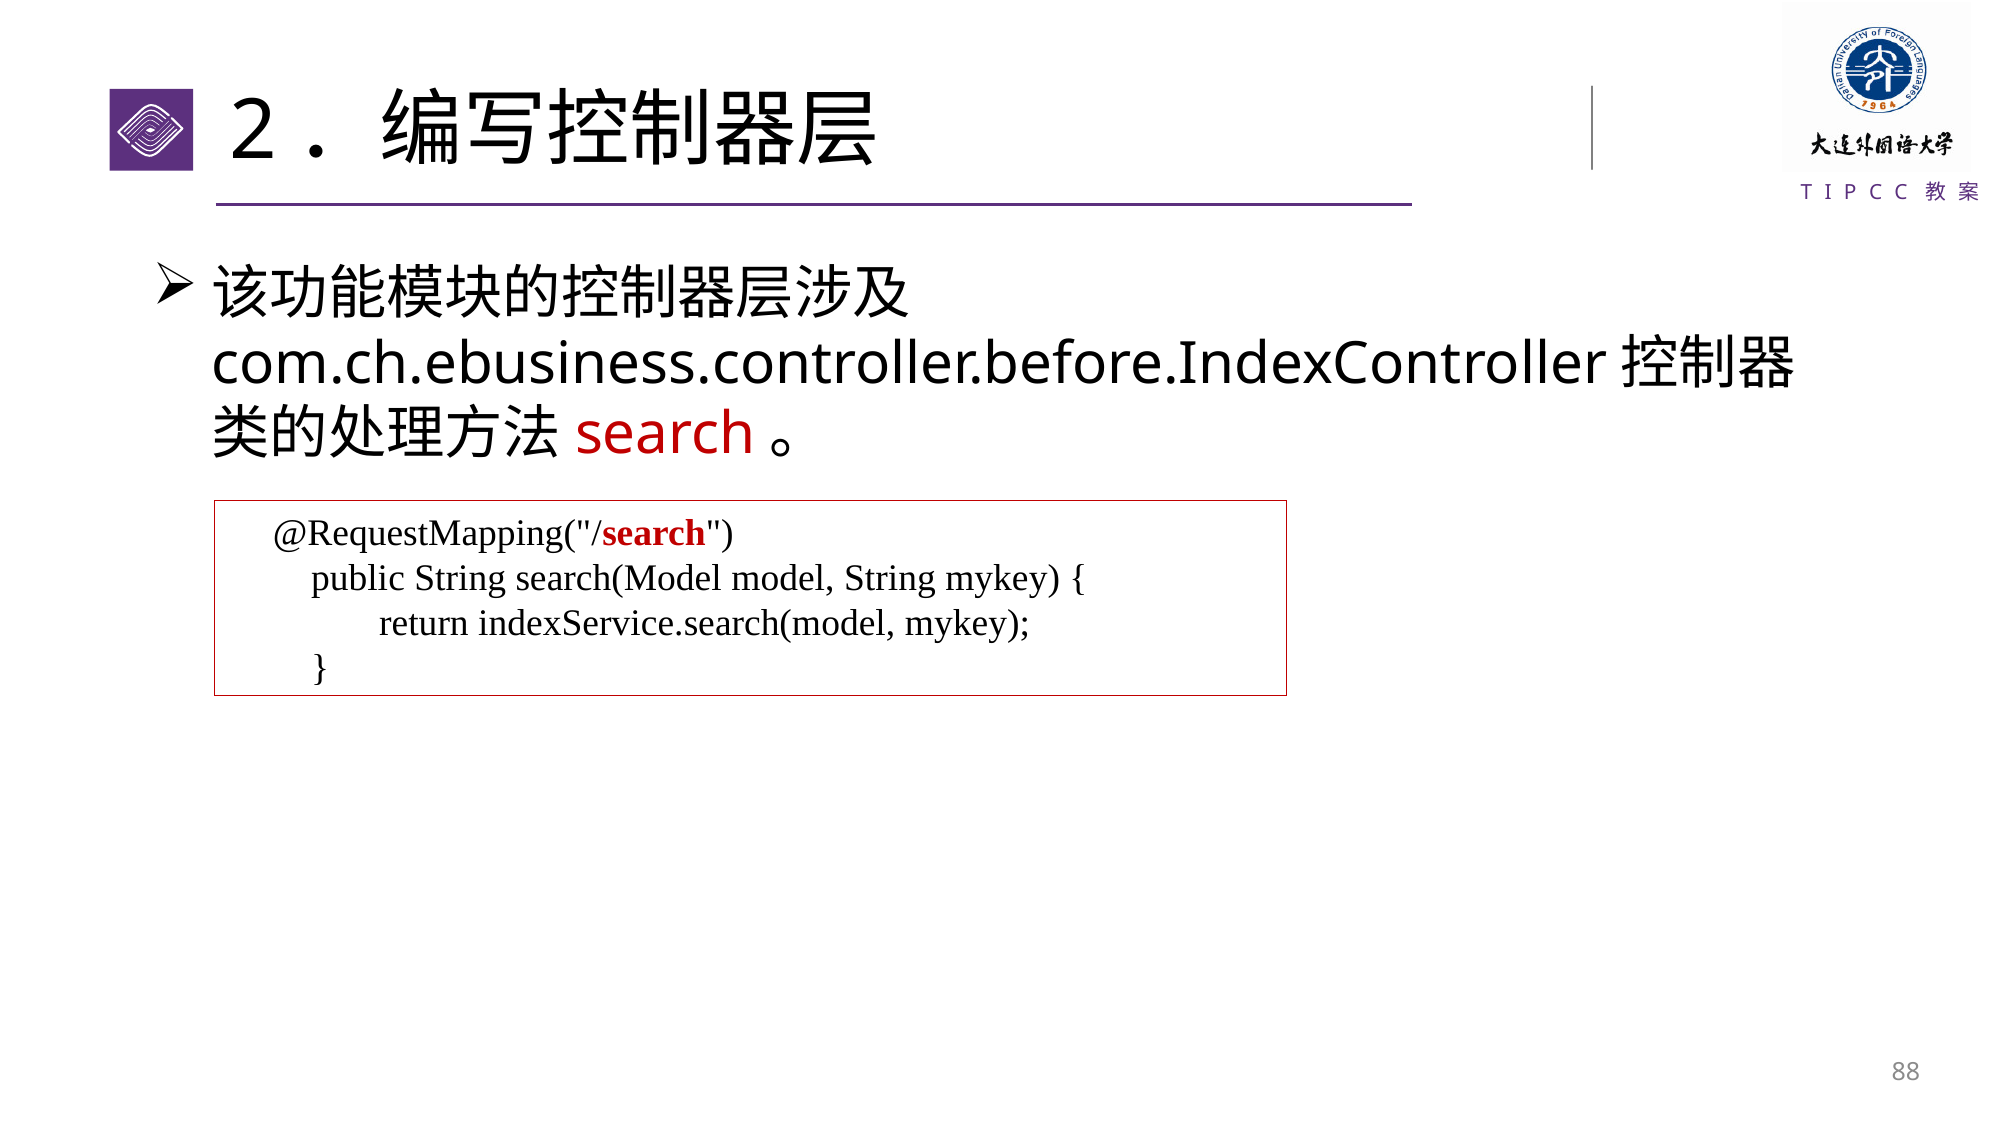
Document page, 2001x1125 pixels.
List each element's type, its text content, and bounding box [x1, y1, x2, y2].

picture [1782, 2, 1971, 172]
list 该功能模块的控制器层涉及com.ch.ebusiness.controller.before.IndexController控制器类的处理方法search。 [137, 247, 1863, 1001]
text_box @RequestMapping("/search") public String search(Model model, String mykey) { return indexService.search(model, mykey); } [214, 500, 1287, 696]
slide_number 87 [1485, 1042, 1936, 1103]
title 2．编写控制器层 [214, 59, 1564, 205]
